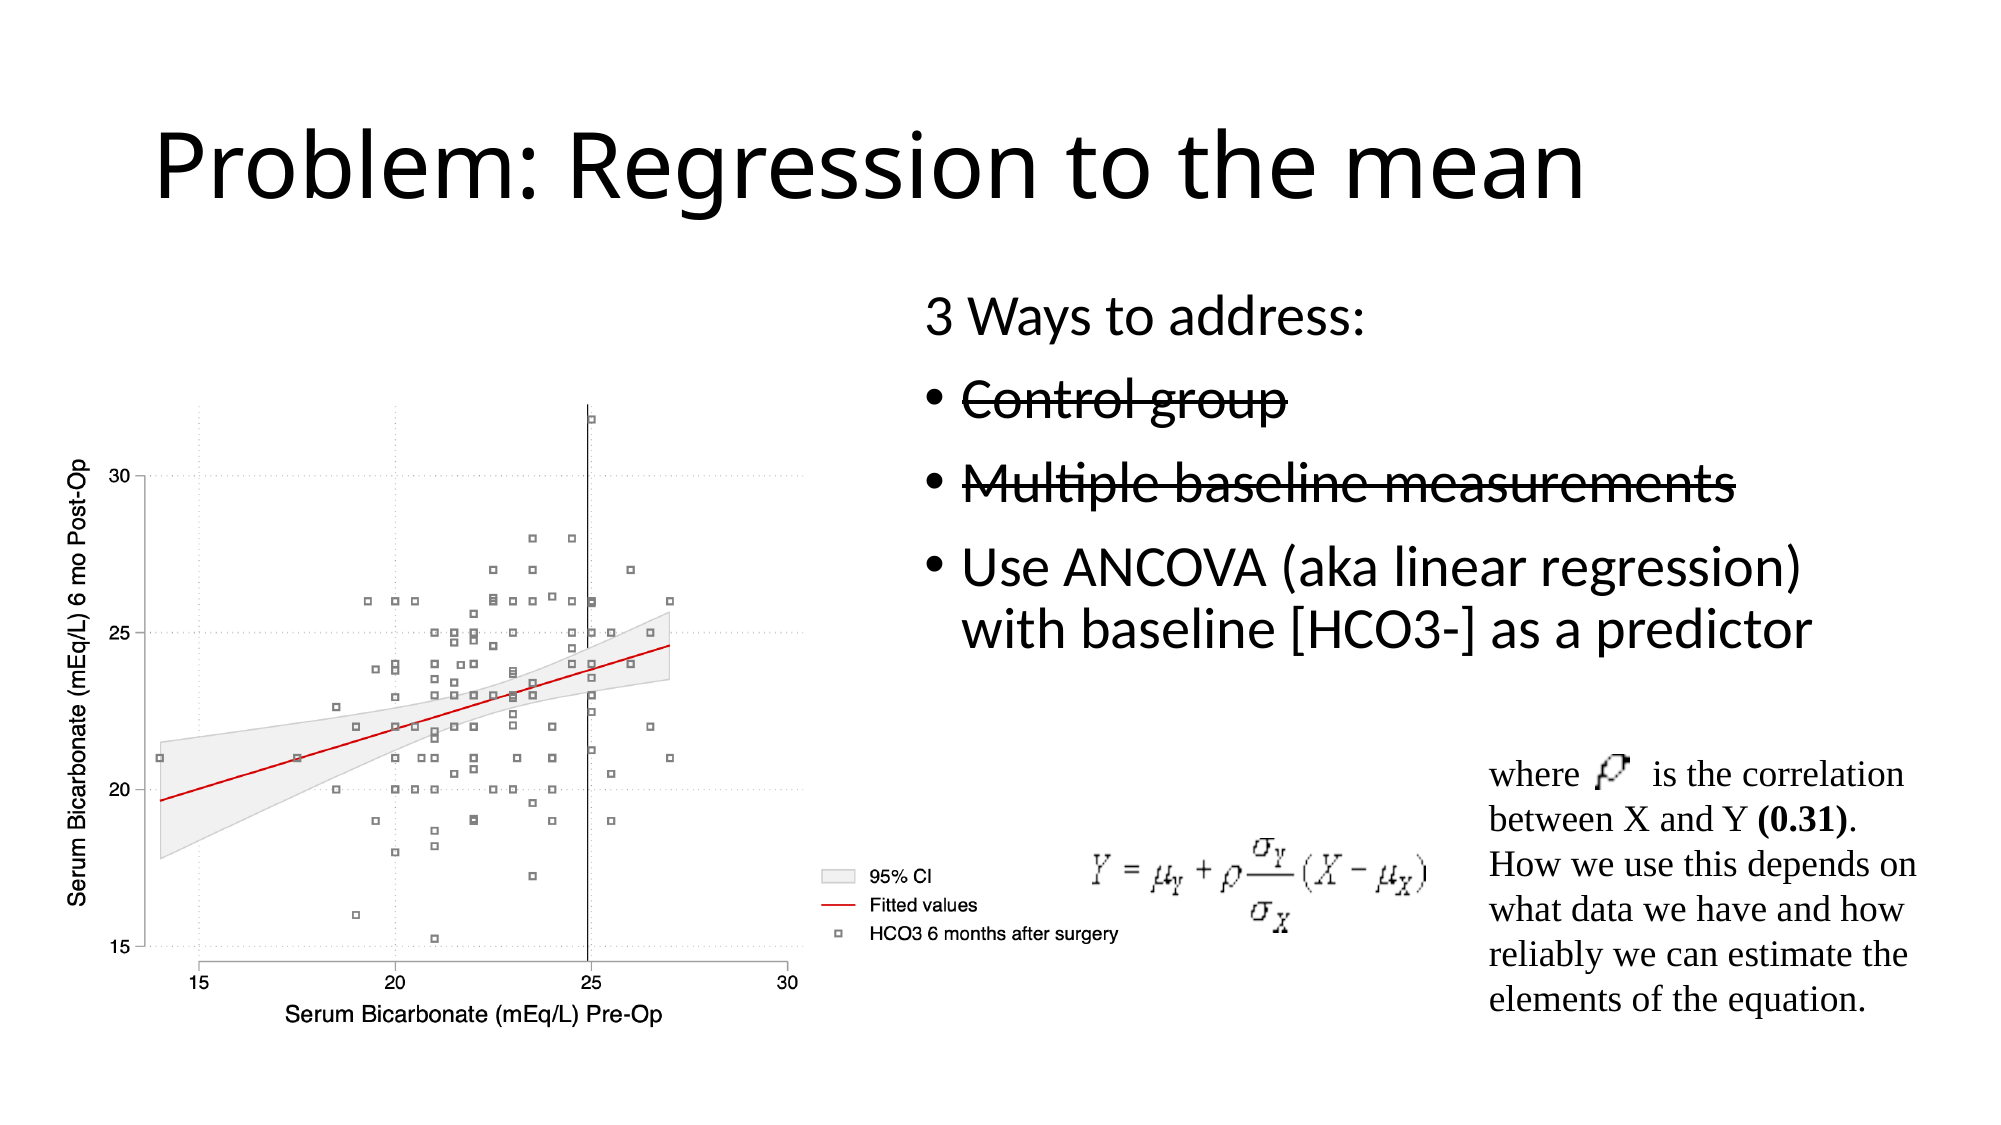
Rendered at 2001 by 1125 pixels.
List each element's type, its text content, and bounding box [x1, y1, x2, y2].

title Problem: Regression to the mean [137, 59, 1863, 278]
picture [31, 380, 1173, 1066]
text_box 3 Ways to address: Control group Multiple baseline measurements Use ANCOVA (aka linear regression) with baseline [HCO3-] as a predictor [909, 277, 1863, 649]
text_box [1092, 649, 1943, 1029]
